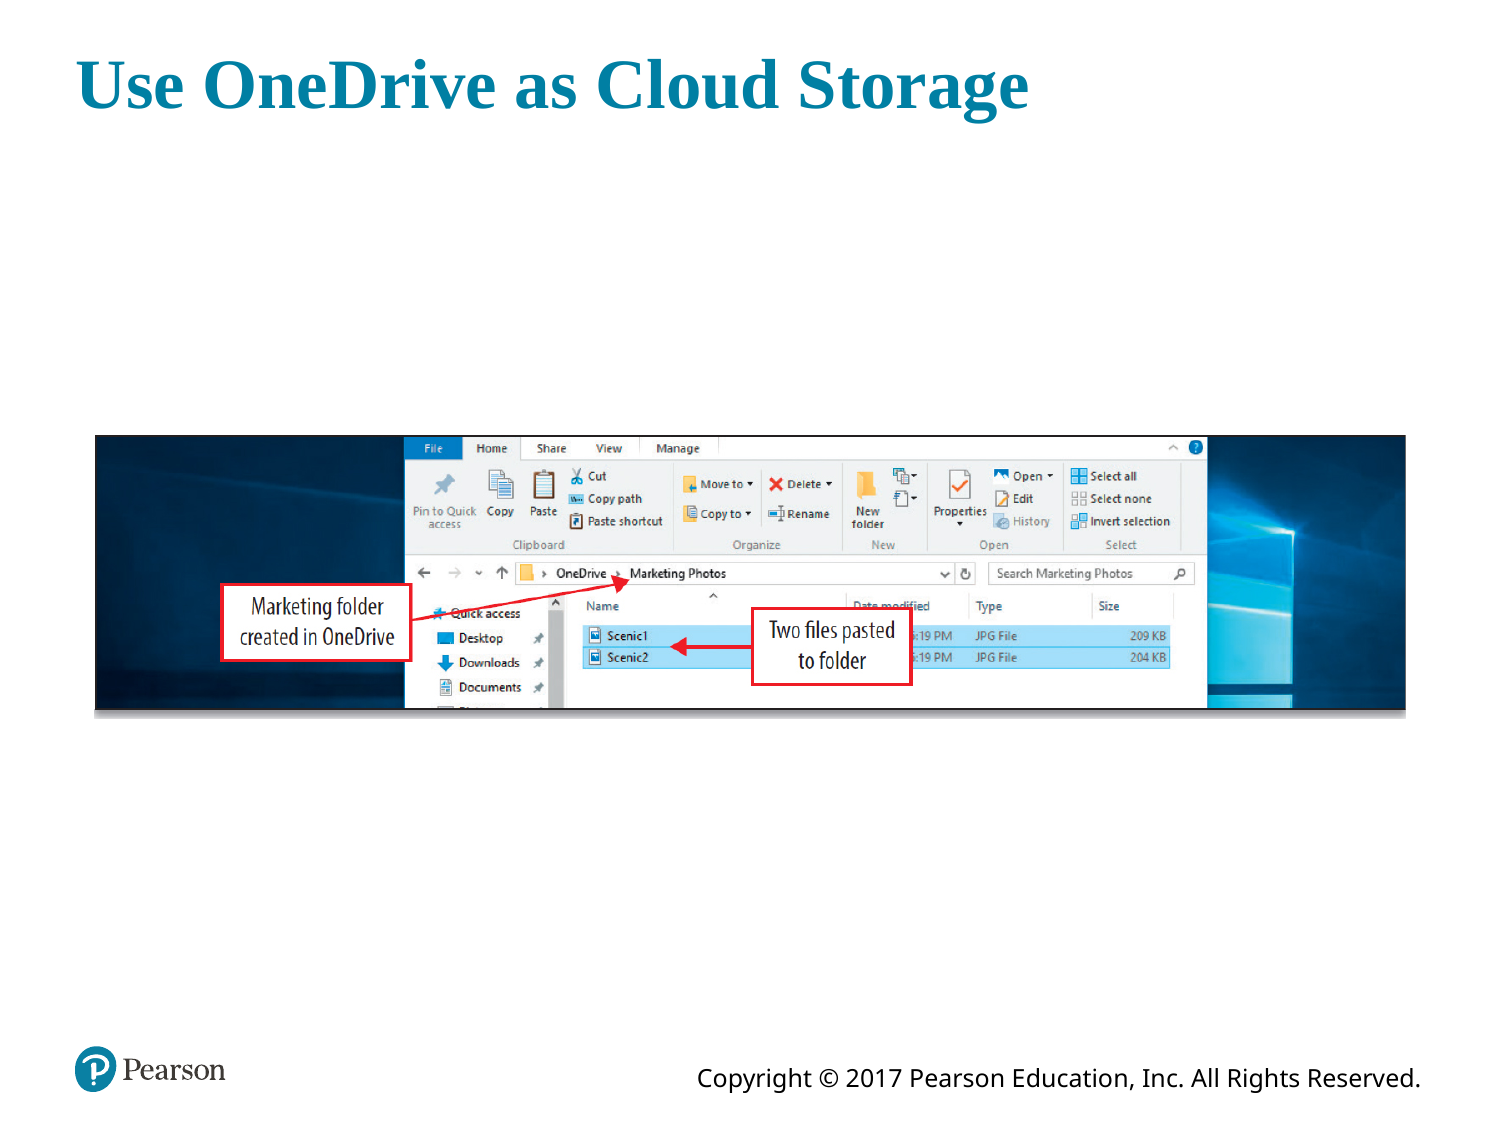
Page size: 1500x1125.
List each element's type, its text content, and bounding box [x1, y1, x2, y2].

picture [94, 435, 1406, 719]
title Use OneDrive as Cloud Storage [75, 37, 1425, 213]
